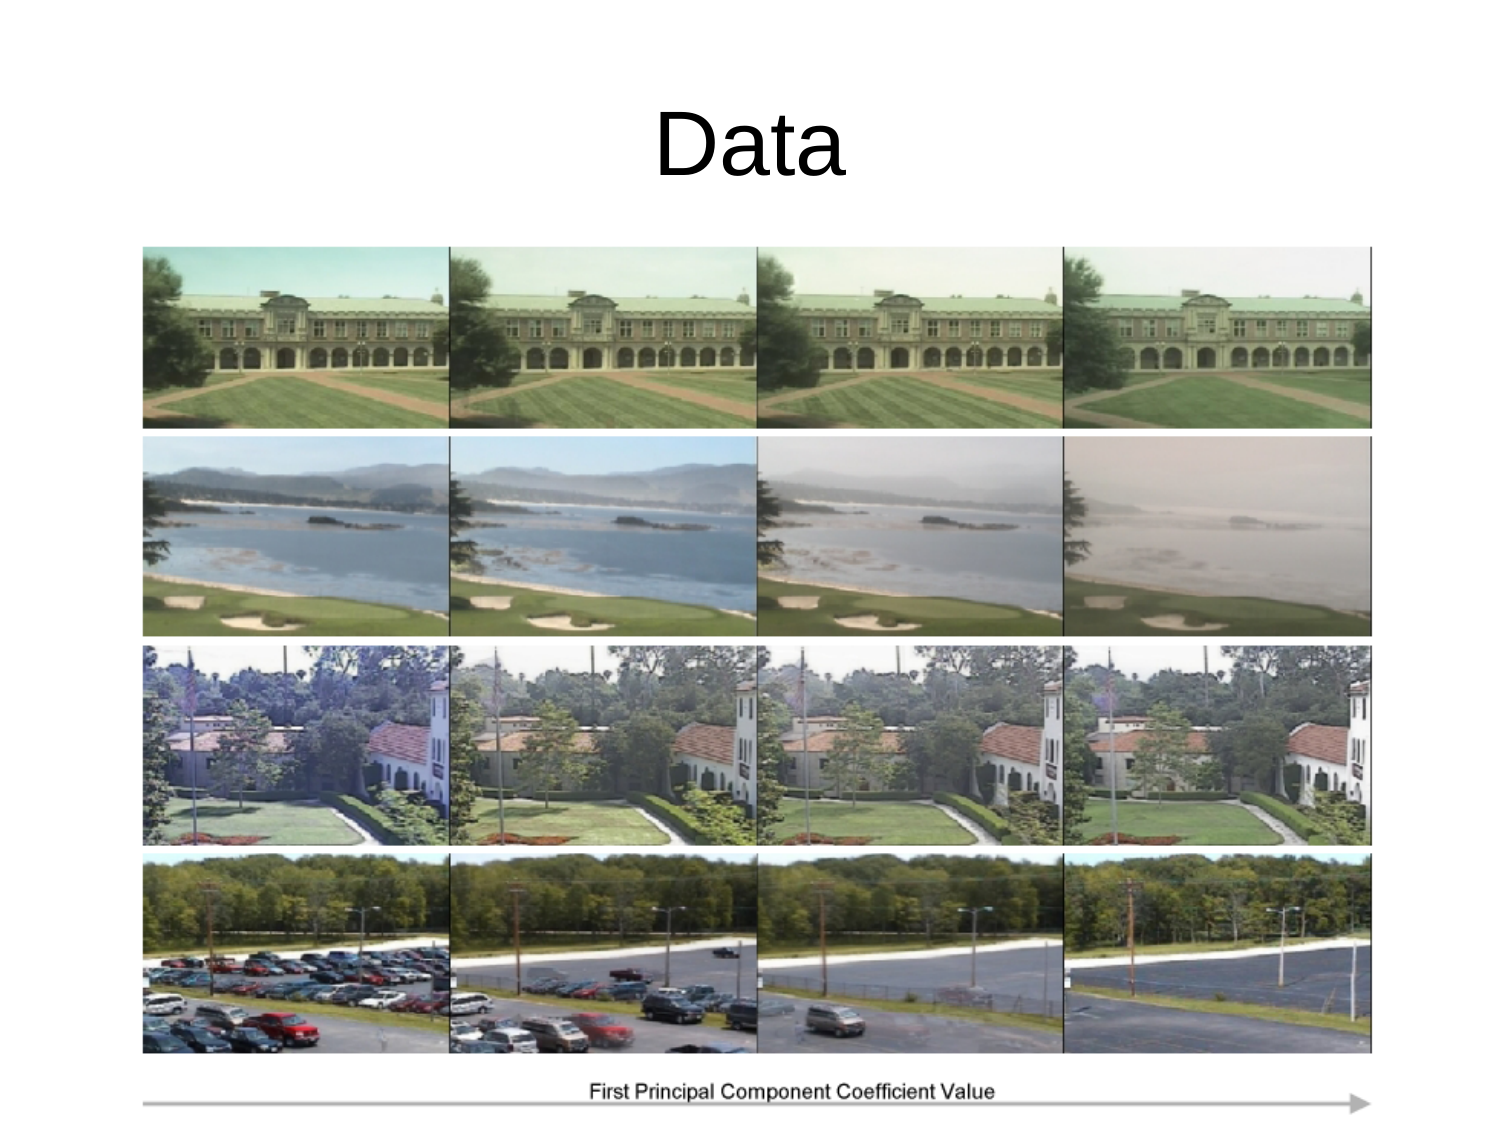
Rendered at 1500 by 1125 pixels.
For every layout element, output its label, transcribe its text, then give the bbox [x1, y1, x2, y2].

title Data [74, 44, 1426, 233]
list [137, 240, 1388, 1125]
